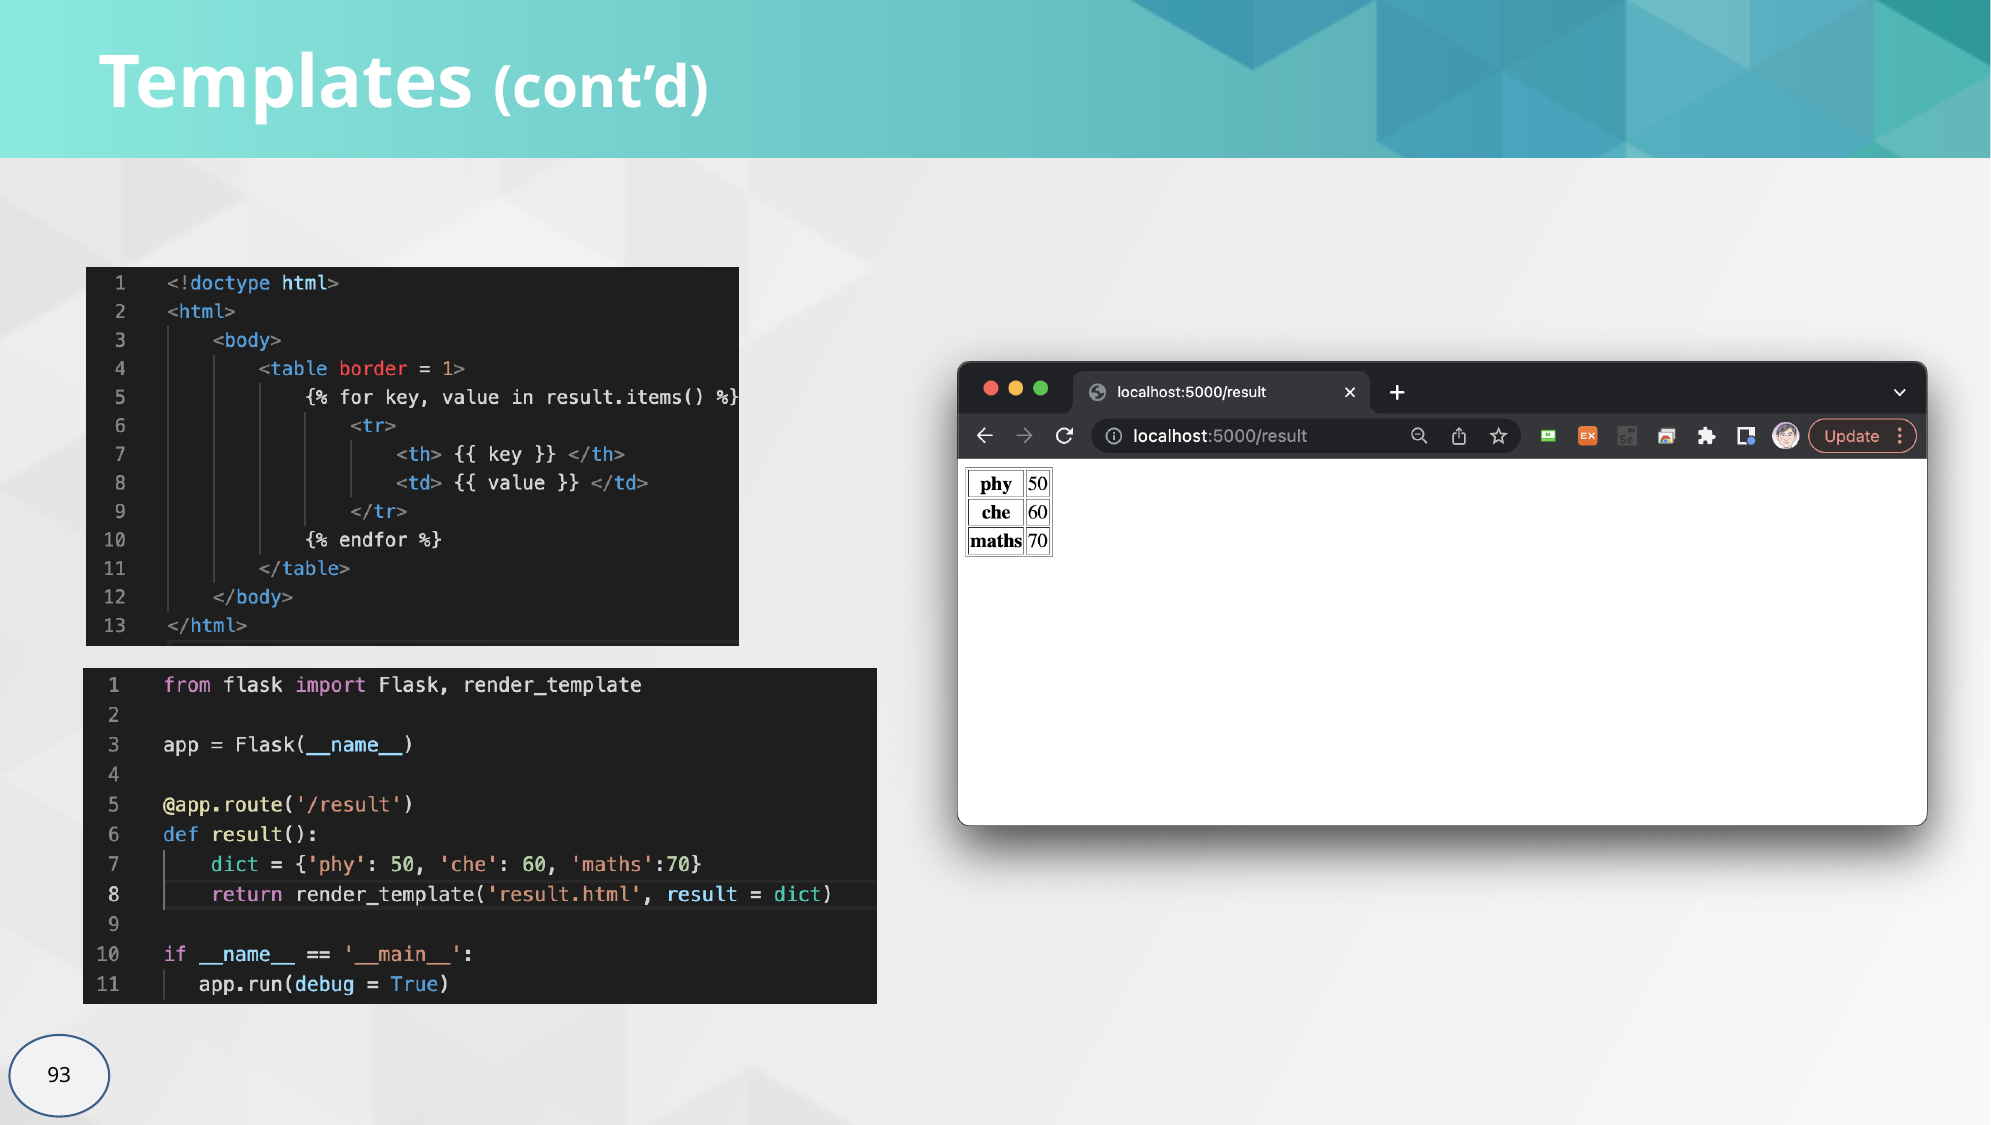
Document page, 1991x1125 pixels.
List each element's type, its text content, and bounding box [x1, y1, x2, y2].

title Templates (cont’d) [83, 0, 1681, 158]
picture [0, 0, 1991, 1125]
